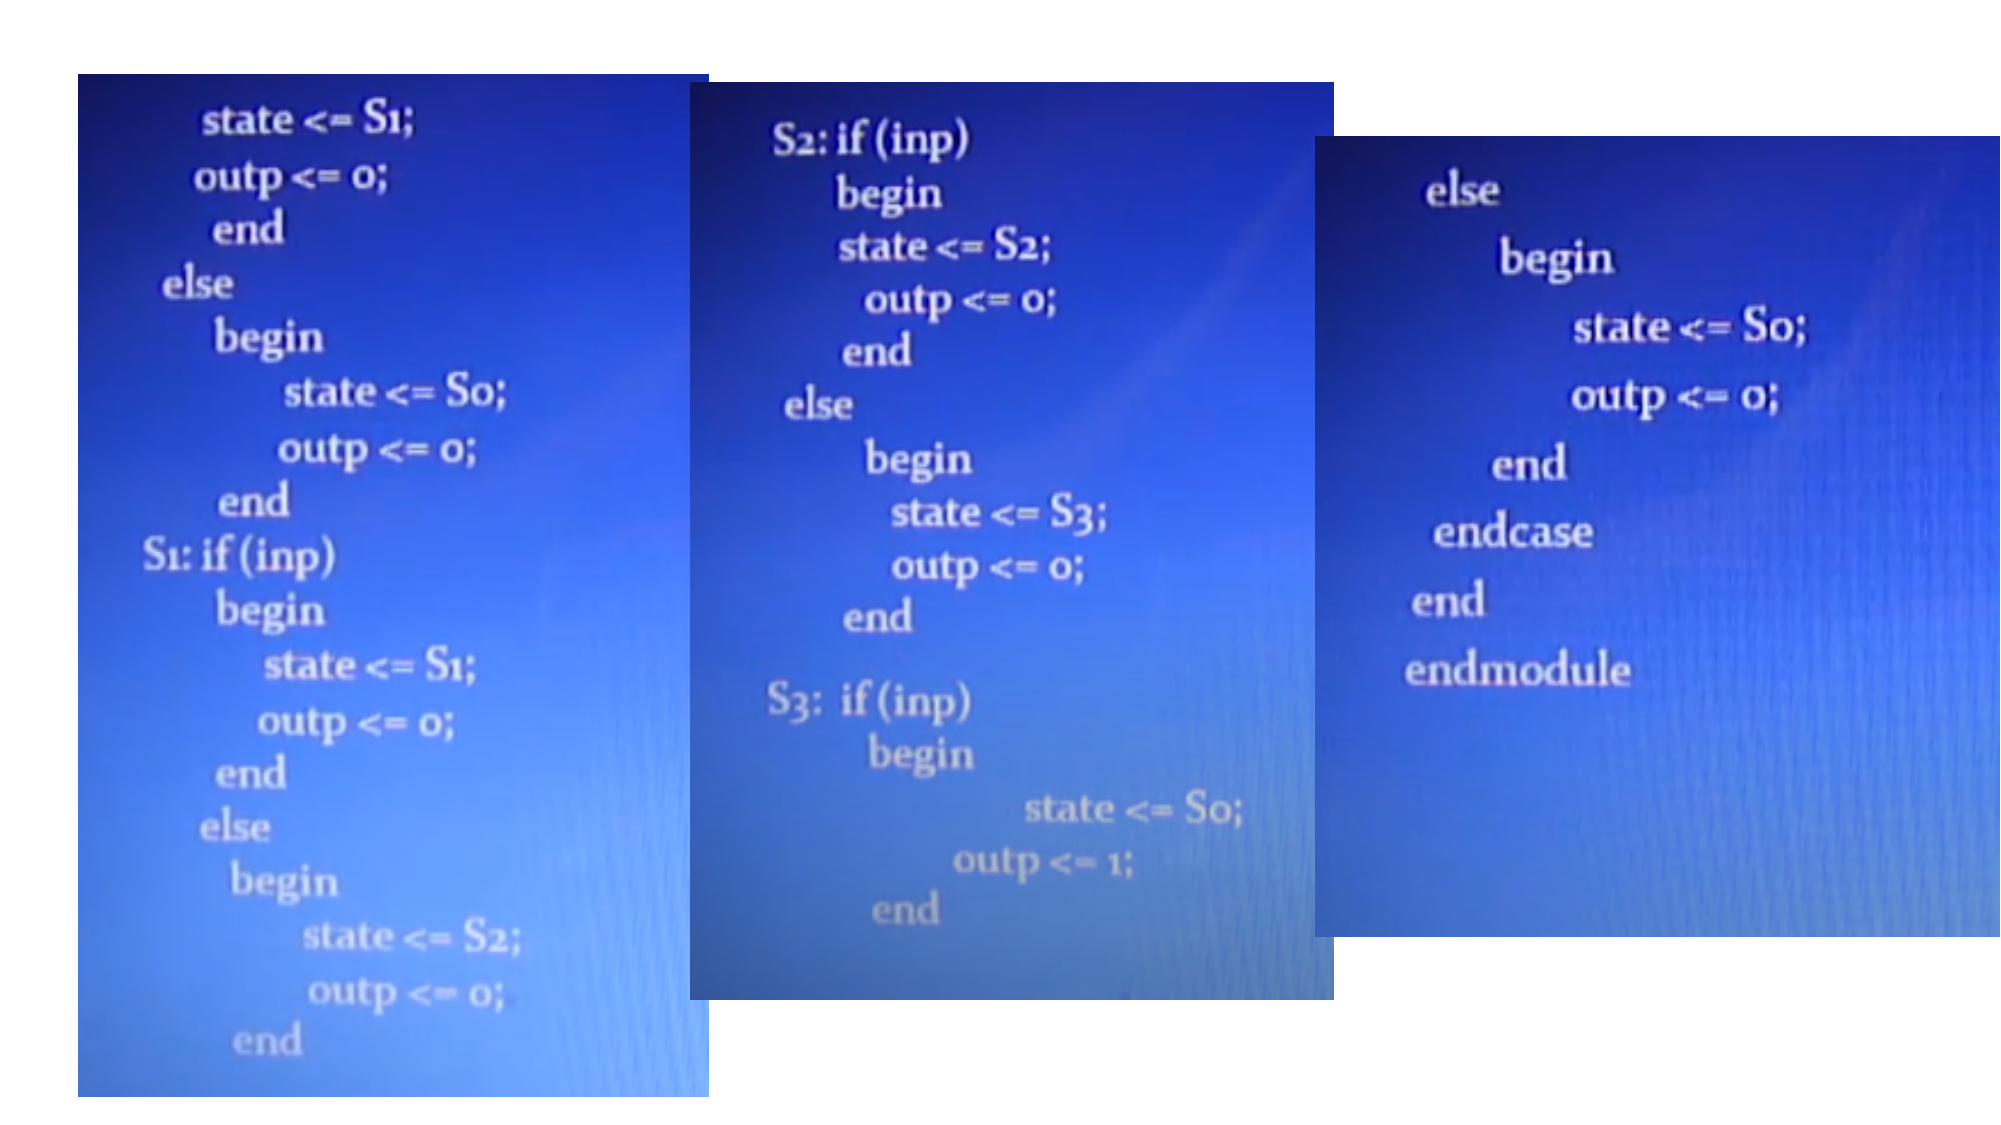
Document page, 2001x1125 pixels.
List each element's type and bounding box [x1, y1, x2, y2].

list [78, 74, 709, 1097]
picture [690, 82, 2000, 1000]
